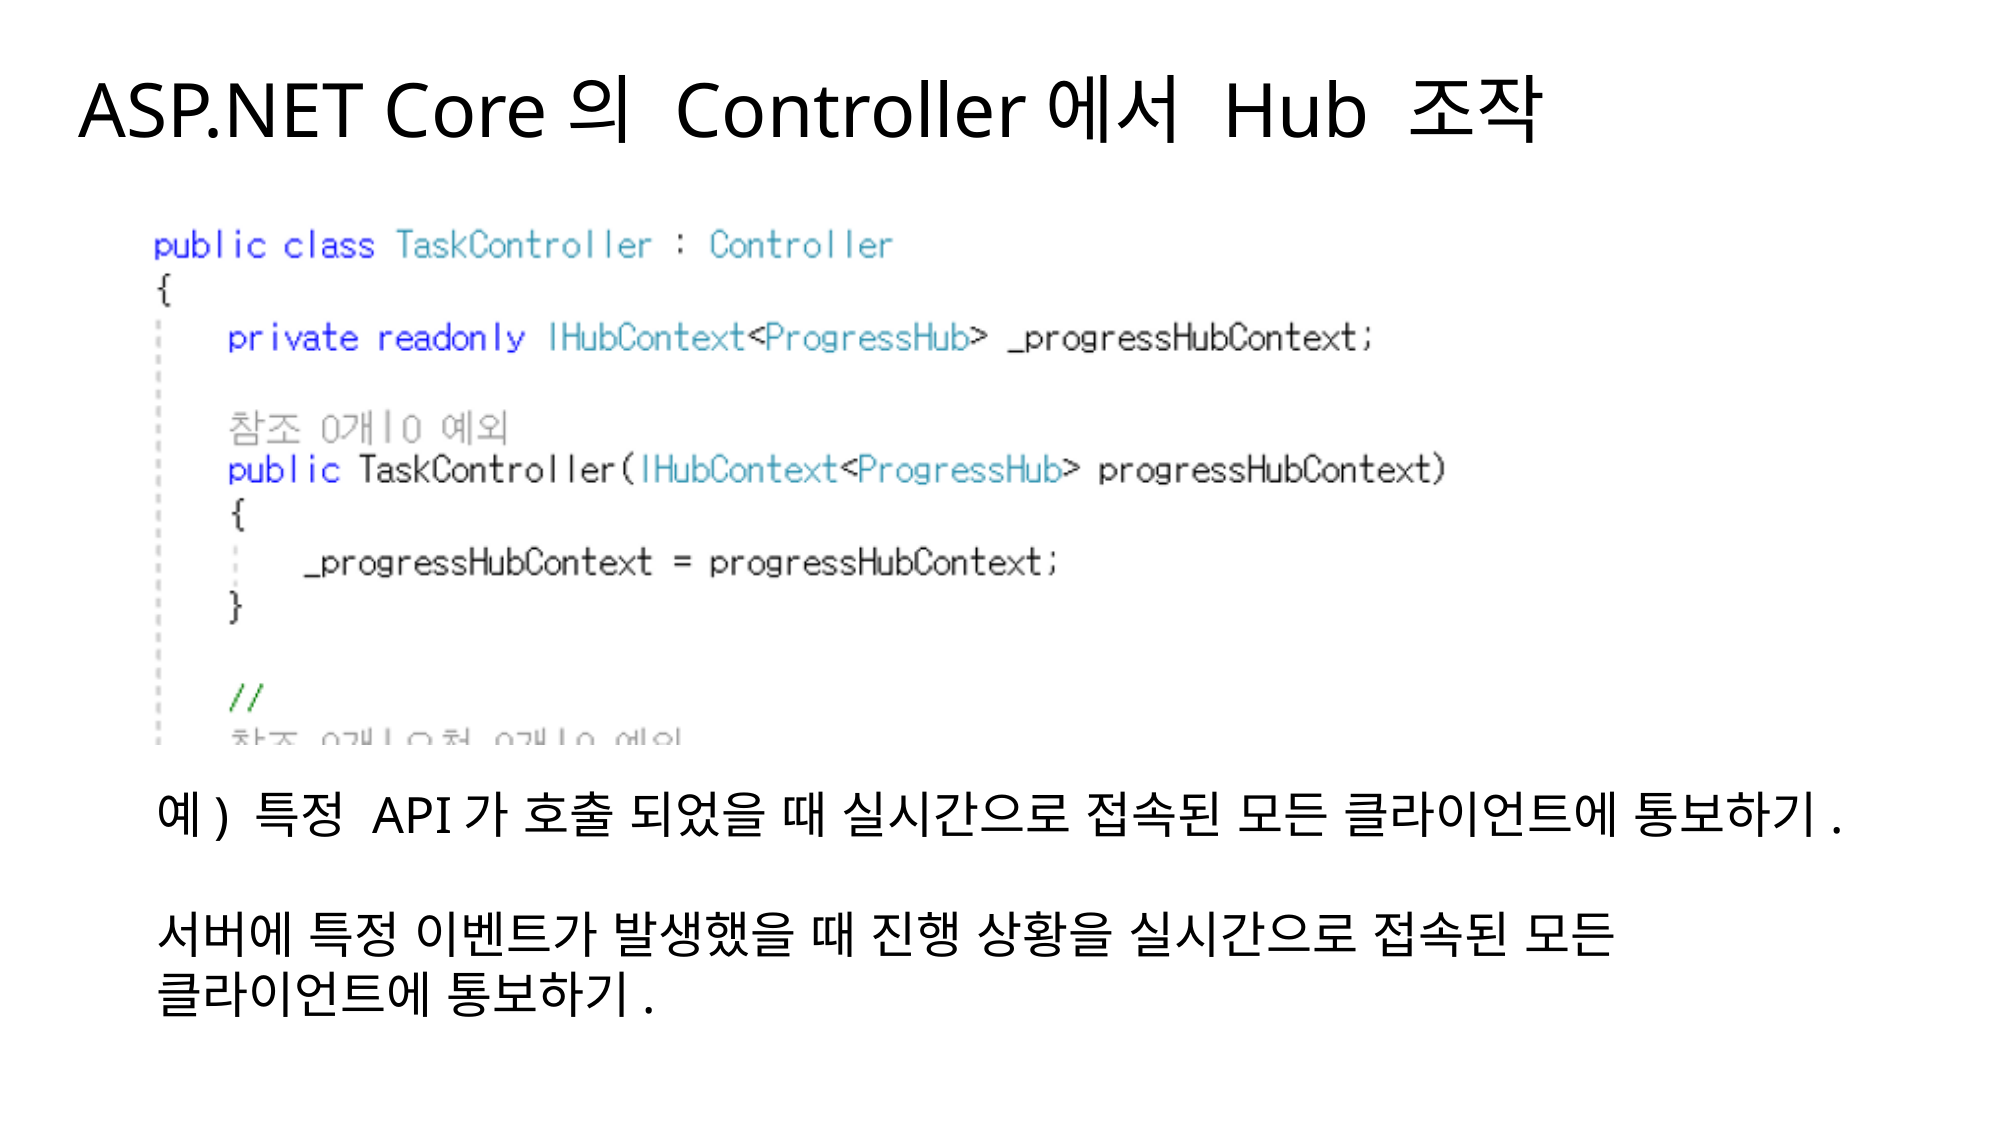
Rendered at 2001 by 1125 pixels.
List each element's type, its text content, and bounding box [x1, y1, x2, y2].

text_box ASP.NET Core의 Controller에서 Hub 조작 [64, 54, 1599, 160]
text_box 예) 특정 API가 호출 되었을 때 실시간으로 접속된 모든 클라이언트에 통보하기. 서버에 특정 이벤트가 발생했을 때 진행 상황을 실시간으로 접속된 모든 클라이언트에 통보하기. [142, 775, 1843, 1031]
picture [136, 217, 1643, 745]
